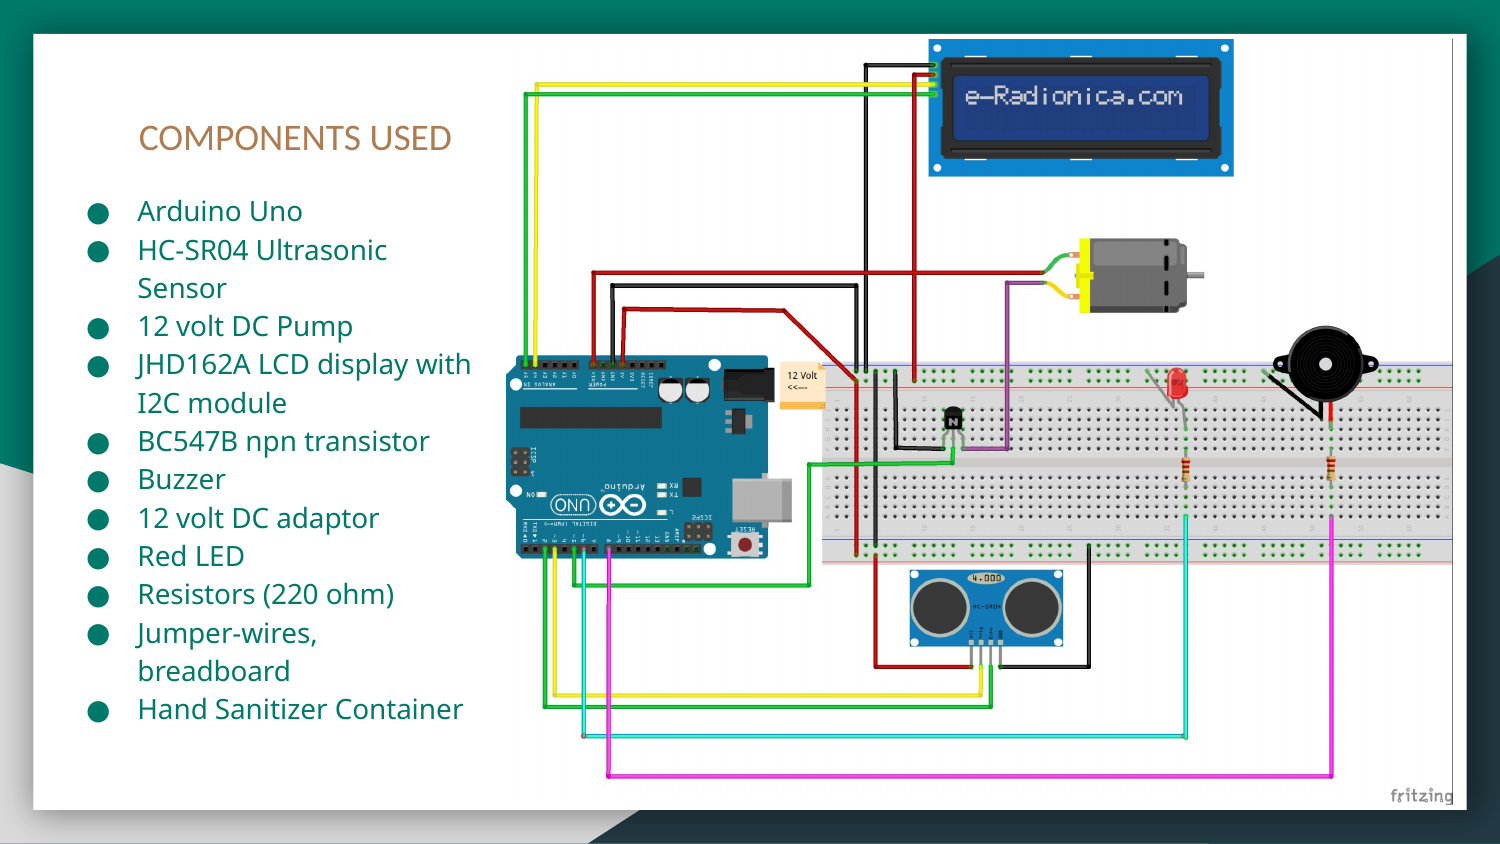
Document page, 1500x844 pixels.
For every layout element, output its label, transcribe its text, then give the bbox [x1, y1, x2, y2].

list COMPONENTS USED [112, 85, 479, 185]
list Arduino Uno HC-SR04 Ultrasonic Sensor 12 volt DC Pump JHD162A LCD display with I2C module BC547B npn transistor Buzzer 12 volt DC adaptor Red LED Resistors (220 ohm) Jumper-wires, breadboard Hand Sanitizer Container [47, 173, 490, 762]
picture [506, 38, 1453, 805]
